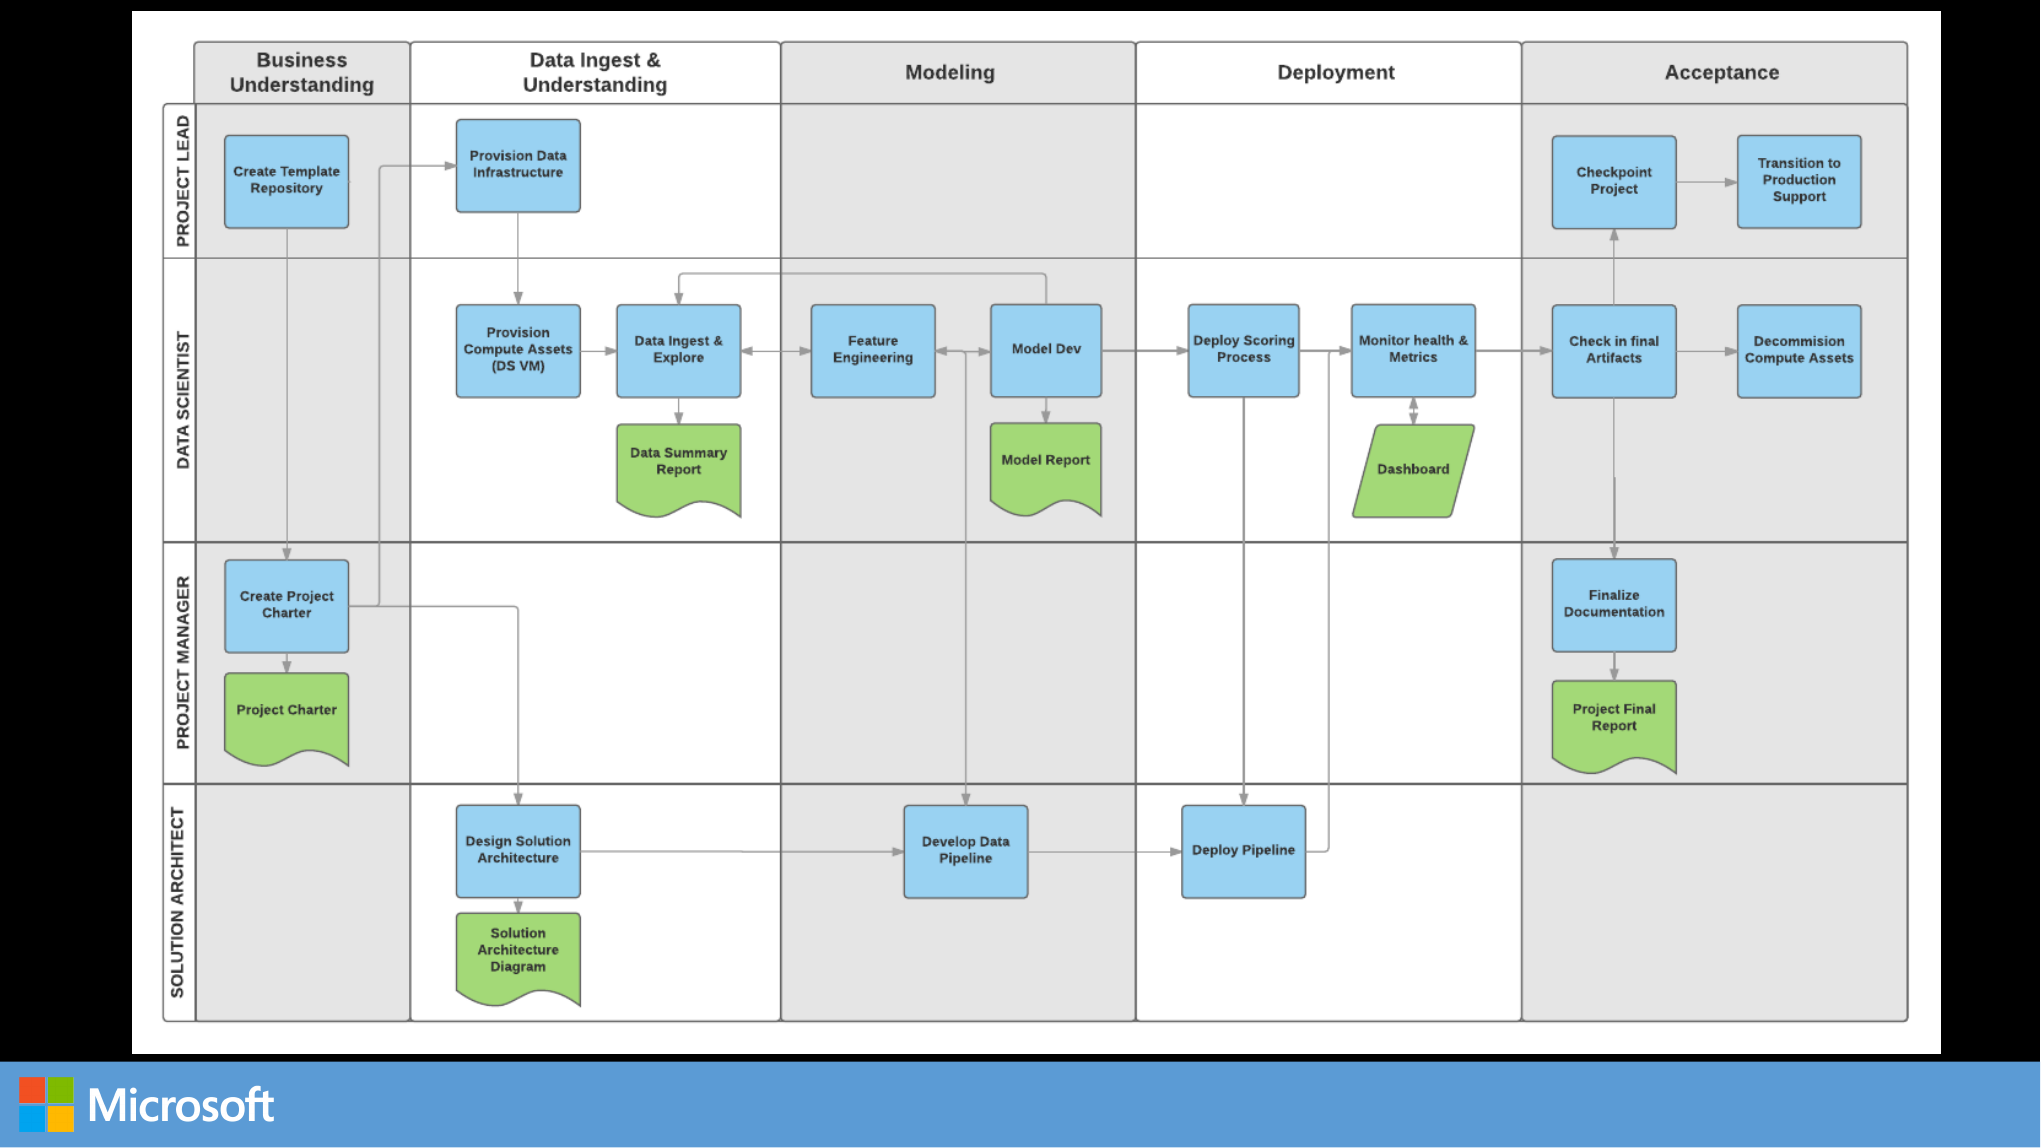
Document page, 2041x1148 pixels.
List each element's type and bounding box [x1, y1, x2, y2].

picture [19, 1077, 274, 1132]
picture [132, 11, 1941, 1054]
